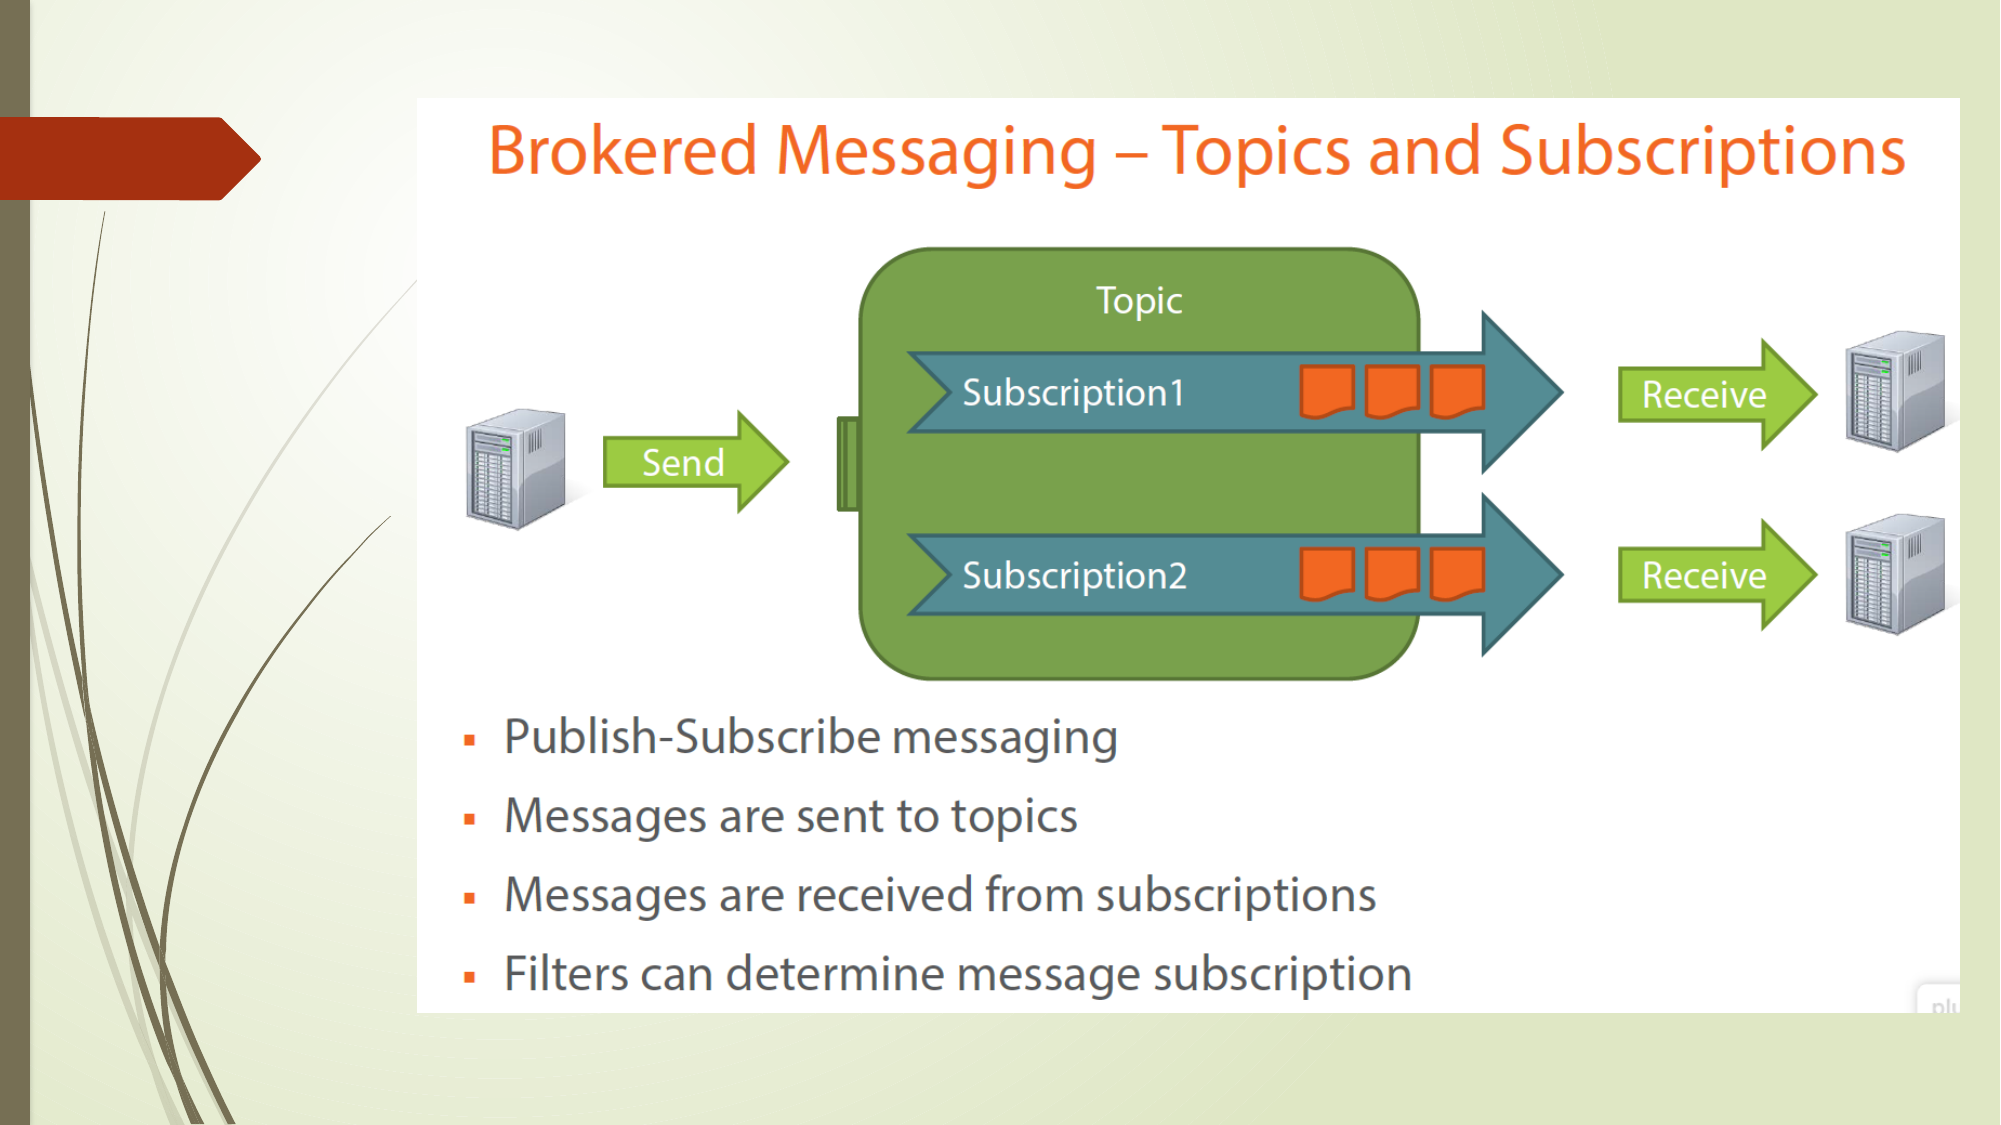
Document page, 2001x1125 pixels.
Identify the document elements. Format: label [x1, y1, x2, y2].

list [416, 98, 1960, 1014]
